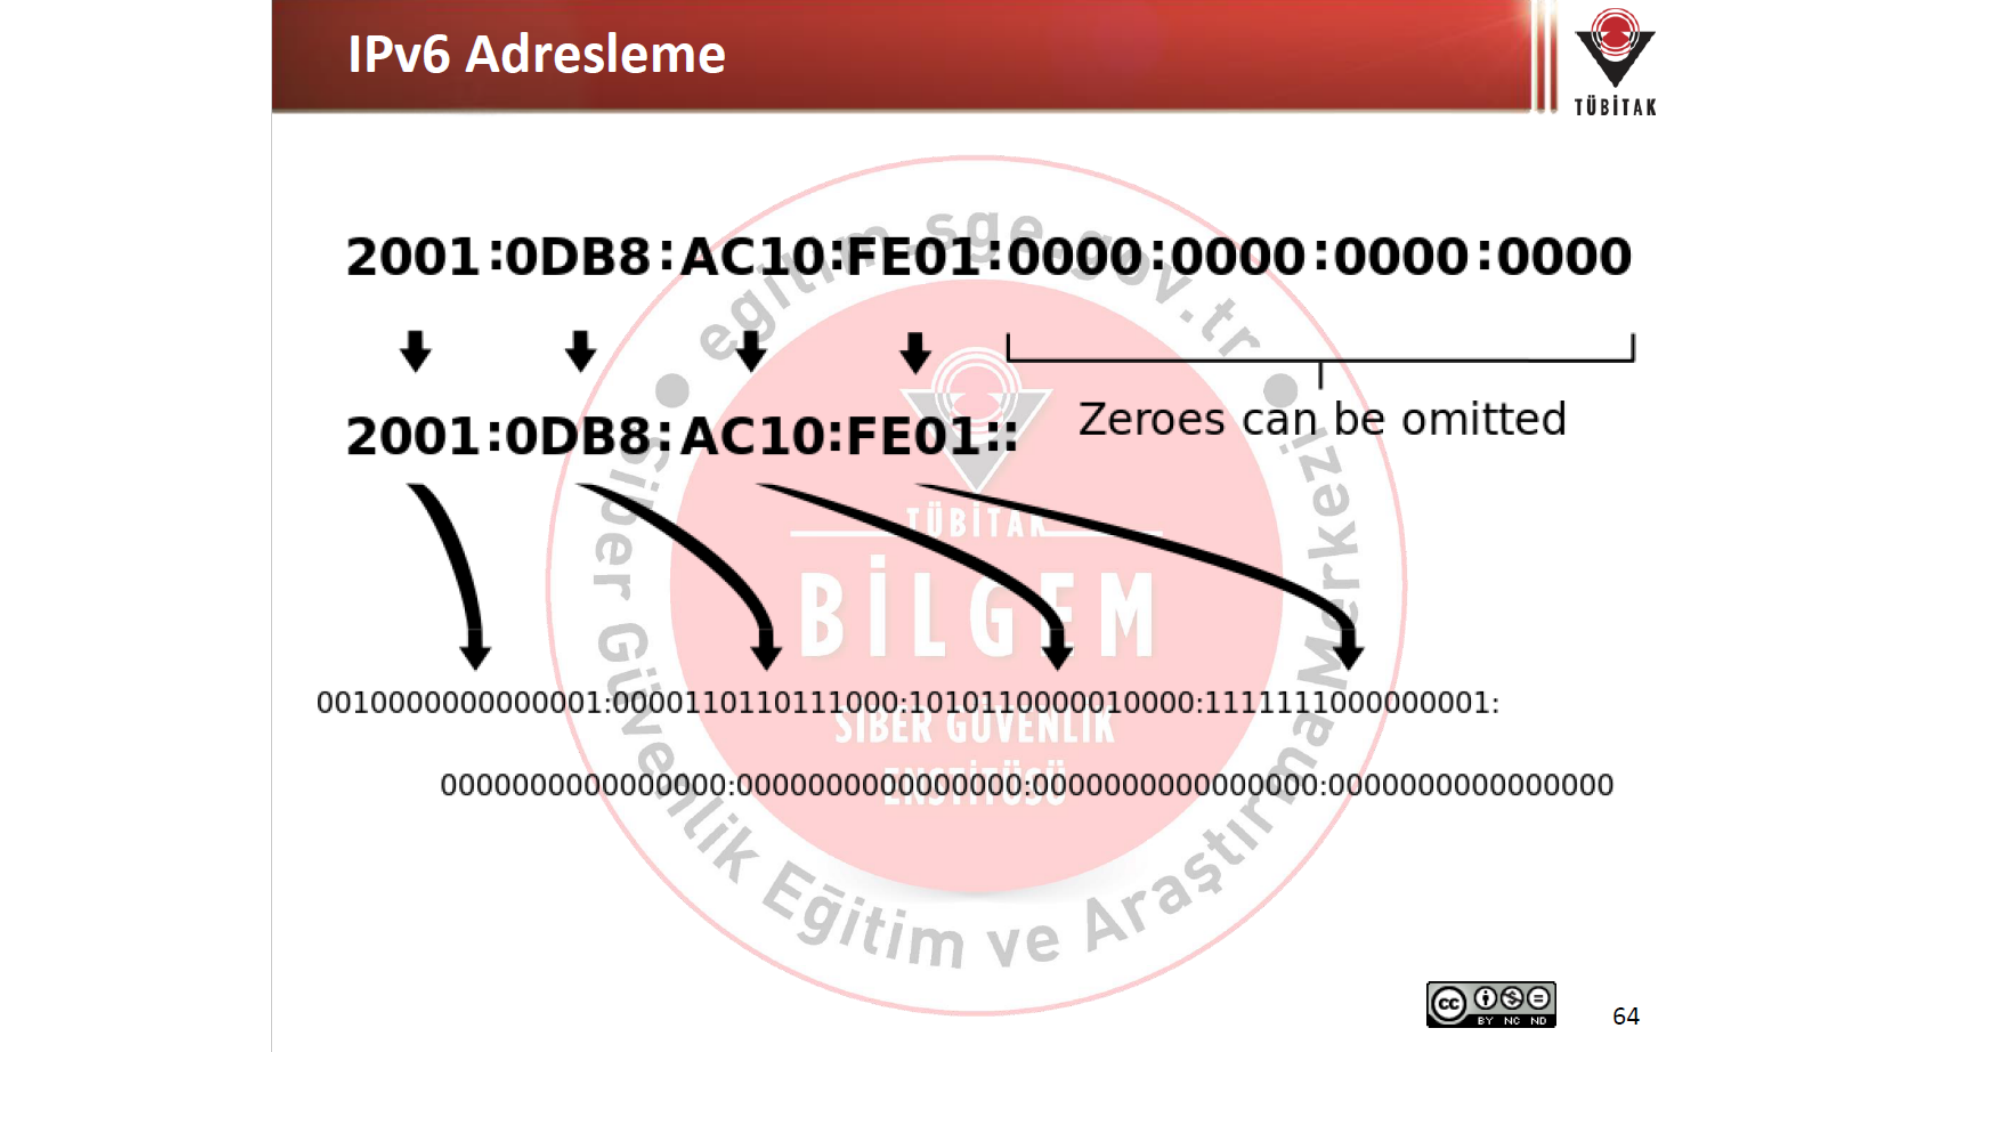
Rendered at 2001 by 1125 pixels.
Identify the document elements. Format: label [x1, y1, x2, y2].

picture [271, 0, 1682, 1052]
